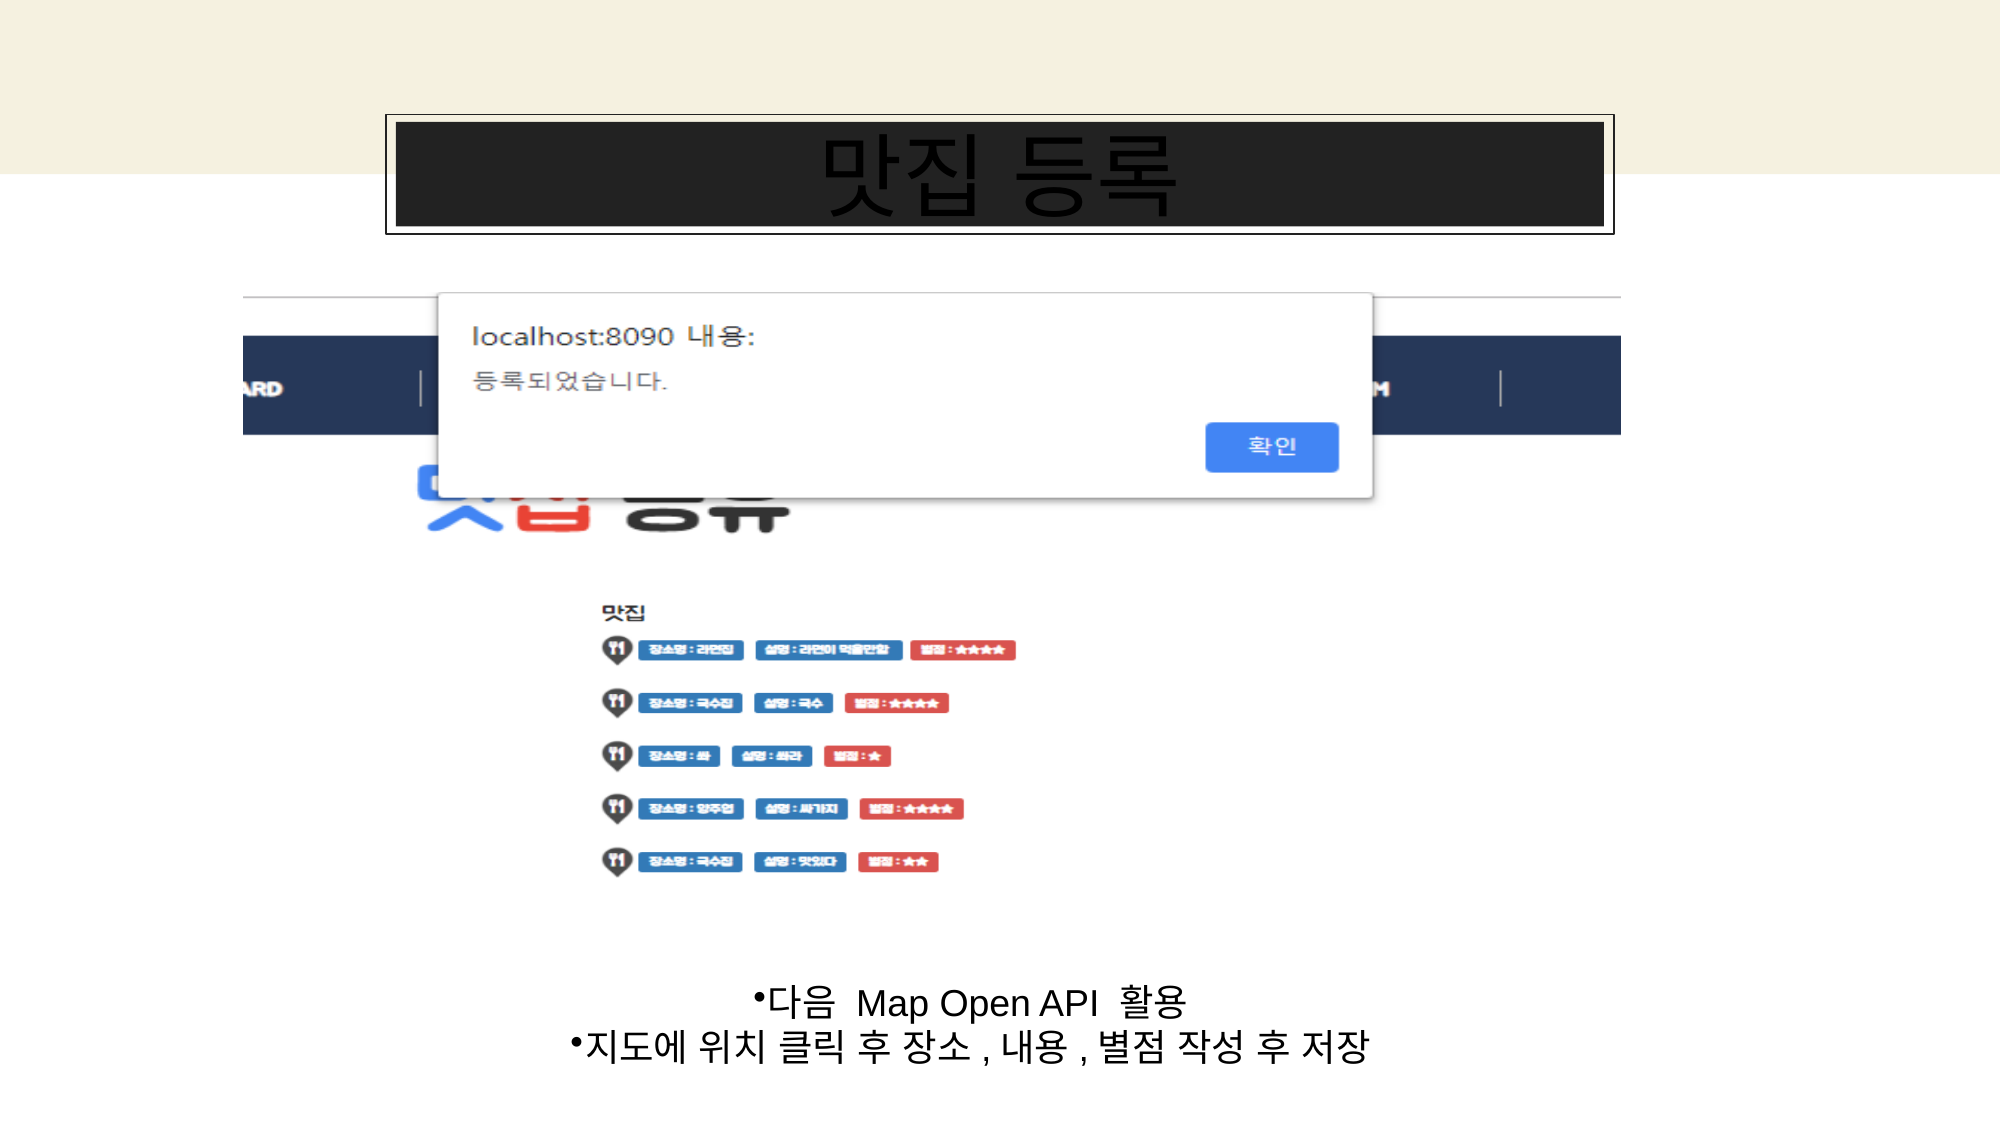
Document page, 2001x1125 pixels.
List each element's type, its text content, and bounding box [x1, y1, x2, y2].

title 맛집 등록 [395, 121, 1604, 227]
text_box 다음 Map Open API 활용 지도에 위치 클릭 후 장소,내용,별점 작성 후 저장 [219, 971, 1724, 1125]
picture [243, 292, 1621, 550]
picture [541, 591, 1459, 888]
